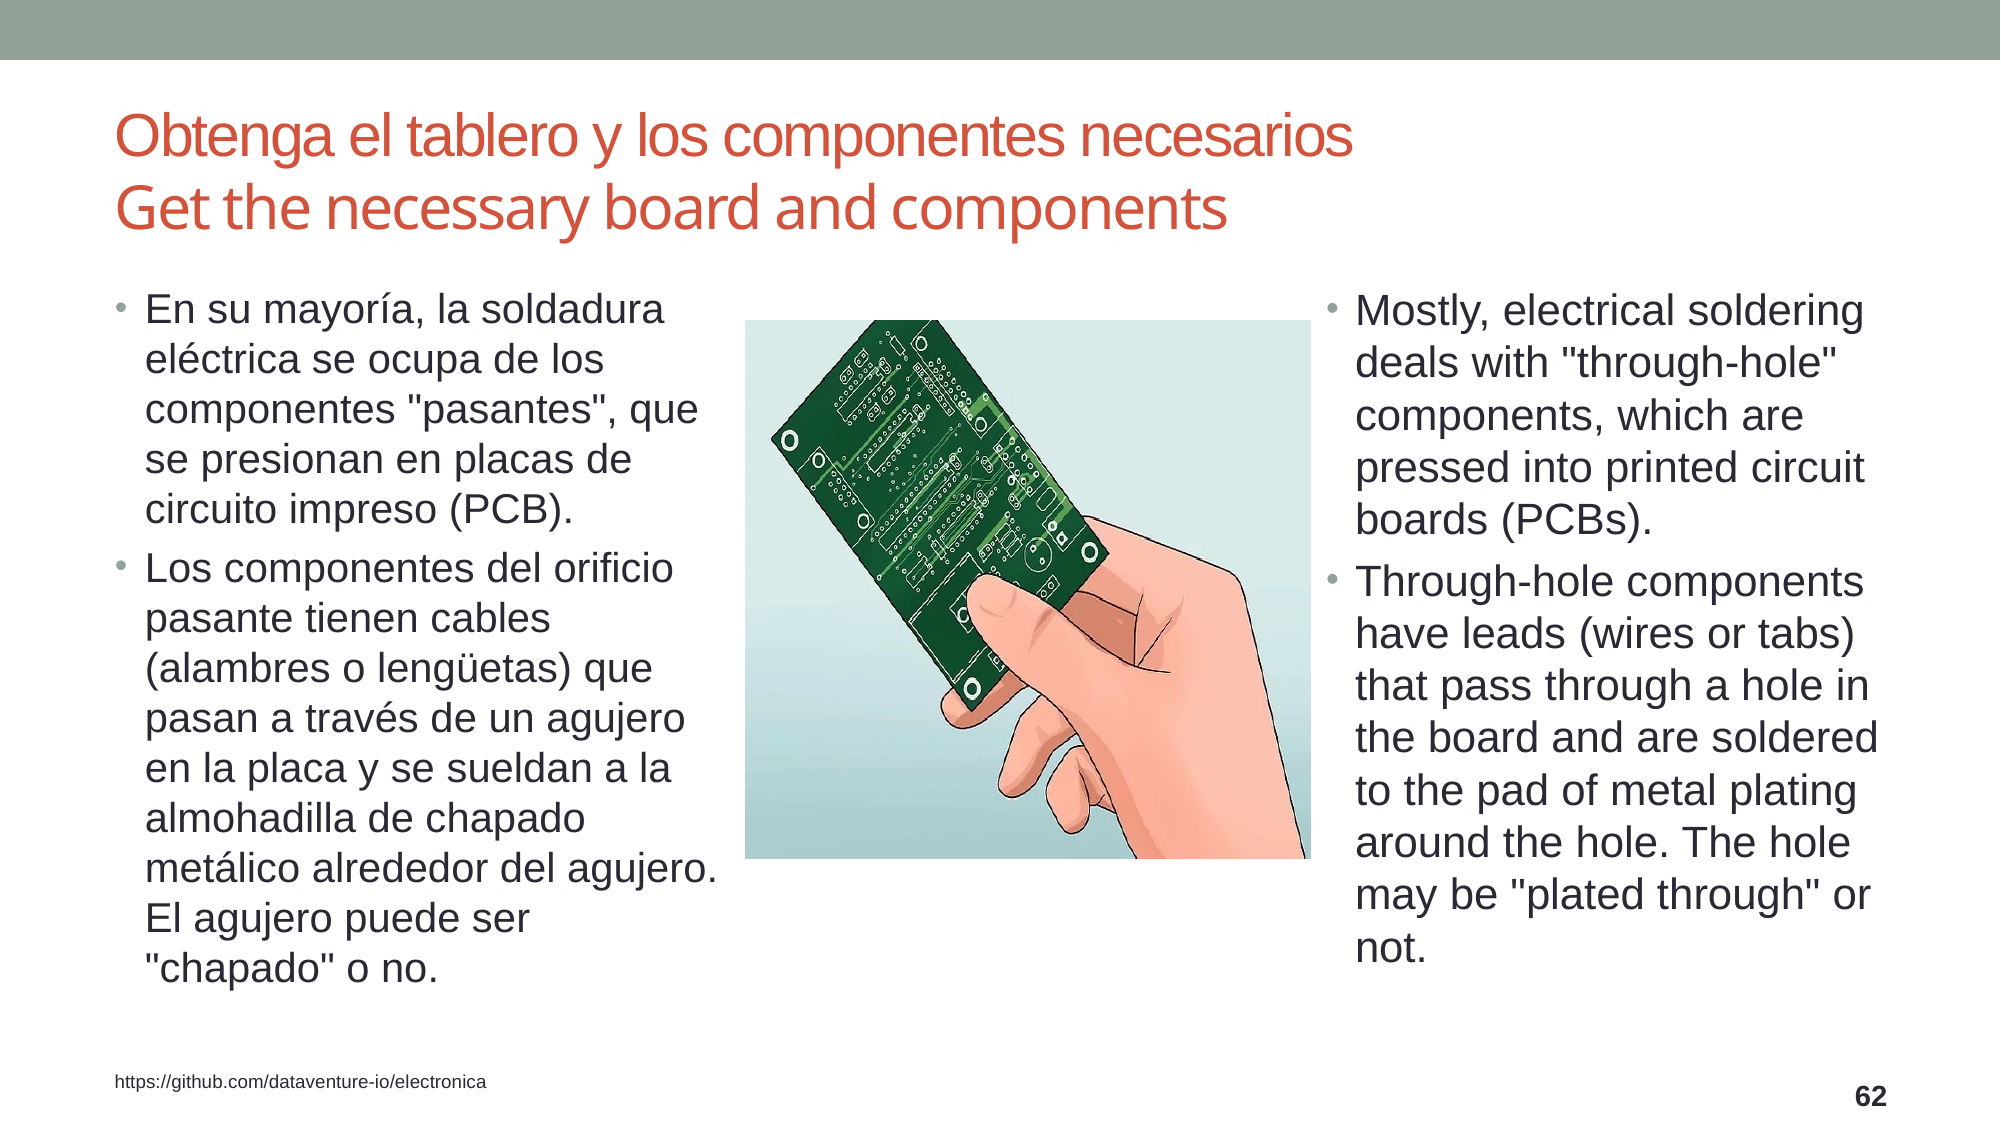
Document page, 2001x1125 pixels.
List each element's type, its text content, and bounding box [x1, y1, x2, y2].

list En su mayoría, la soldadura eléctrica se ocupa de los componentes "pasantes", que se presionan en placas de circuito impreso (PCB). Los componentes del orificio pasante tienen cables (alambres o lengüetas) que pasan a través de un agujero en la placa y se sueldan a la almohadilla de chapado metálico alrededor del agujero. El agujero puede ser "chapado" o no. [99, 274, 747, 1049]
picture [744, 319, 1312, 859]
title Obtenga el tablero y los componentes necesarios Get the necessary board and components [99, 87, 1900, 250]
slide_number 62 [1585, 1068, 1903, 1123]
list Mostly, electrical soldering deals with "through-hole" components, which are pressed into printed circuit boards (PCBs). Through-hole components have leads (wires or tabs) that pass through a hole in the board and are soldered to the pad of metal plating around the hole. The hole may be "plated through" or not. [1310, 274, 1900, 1049]
